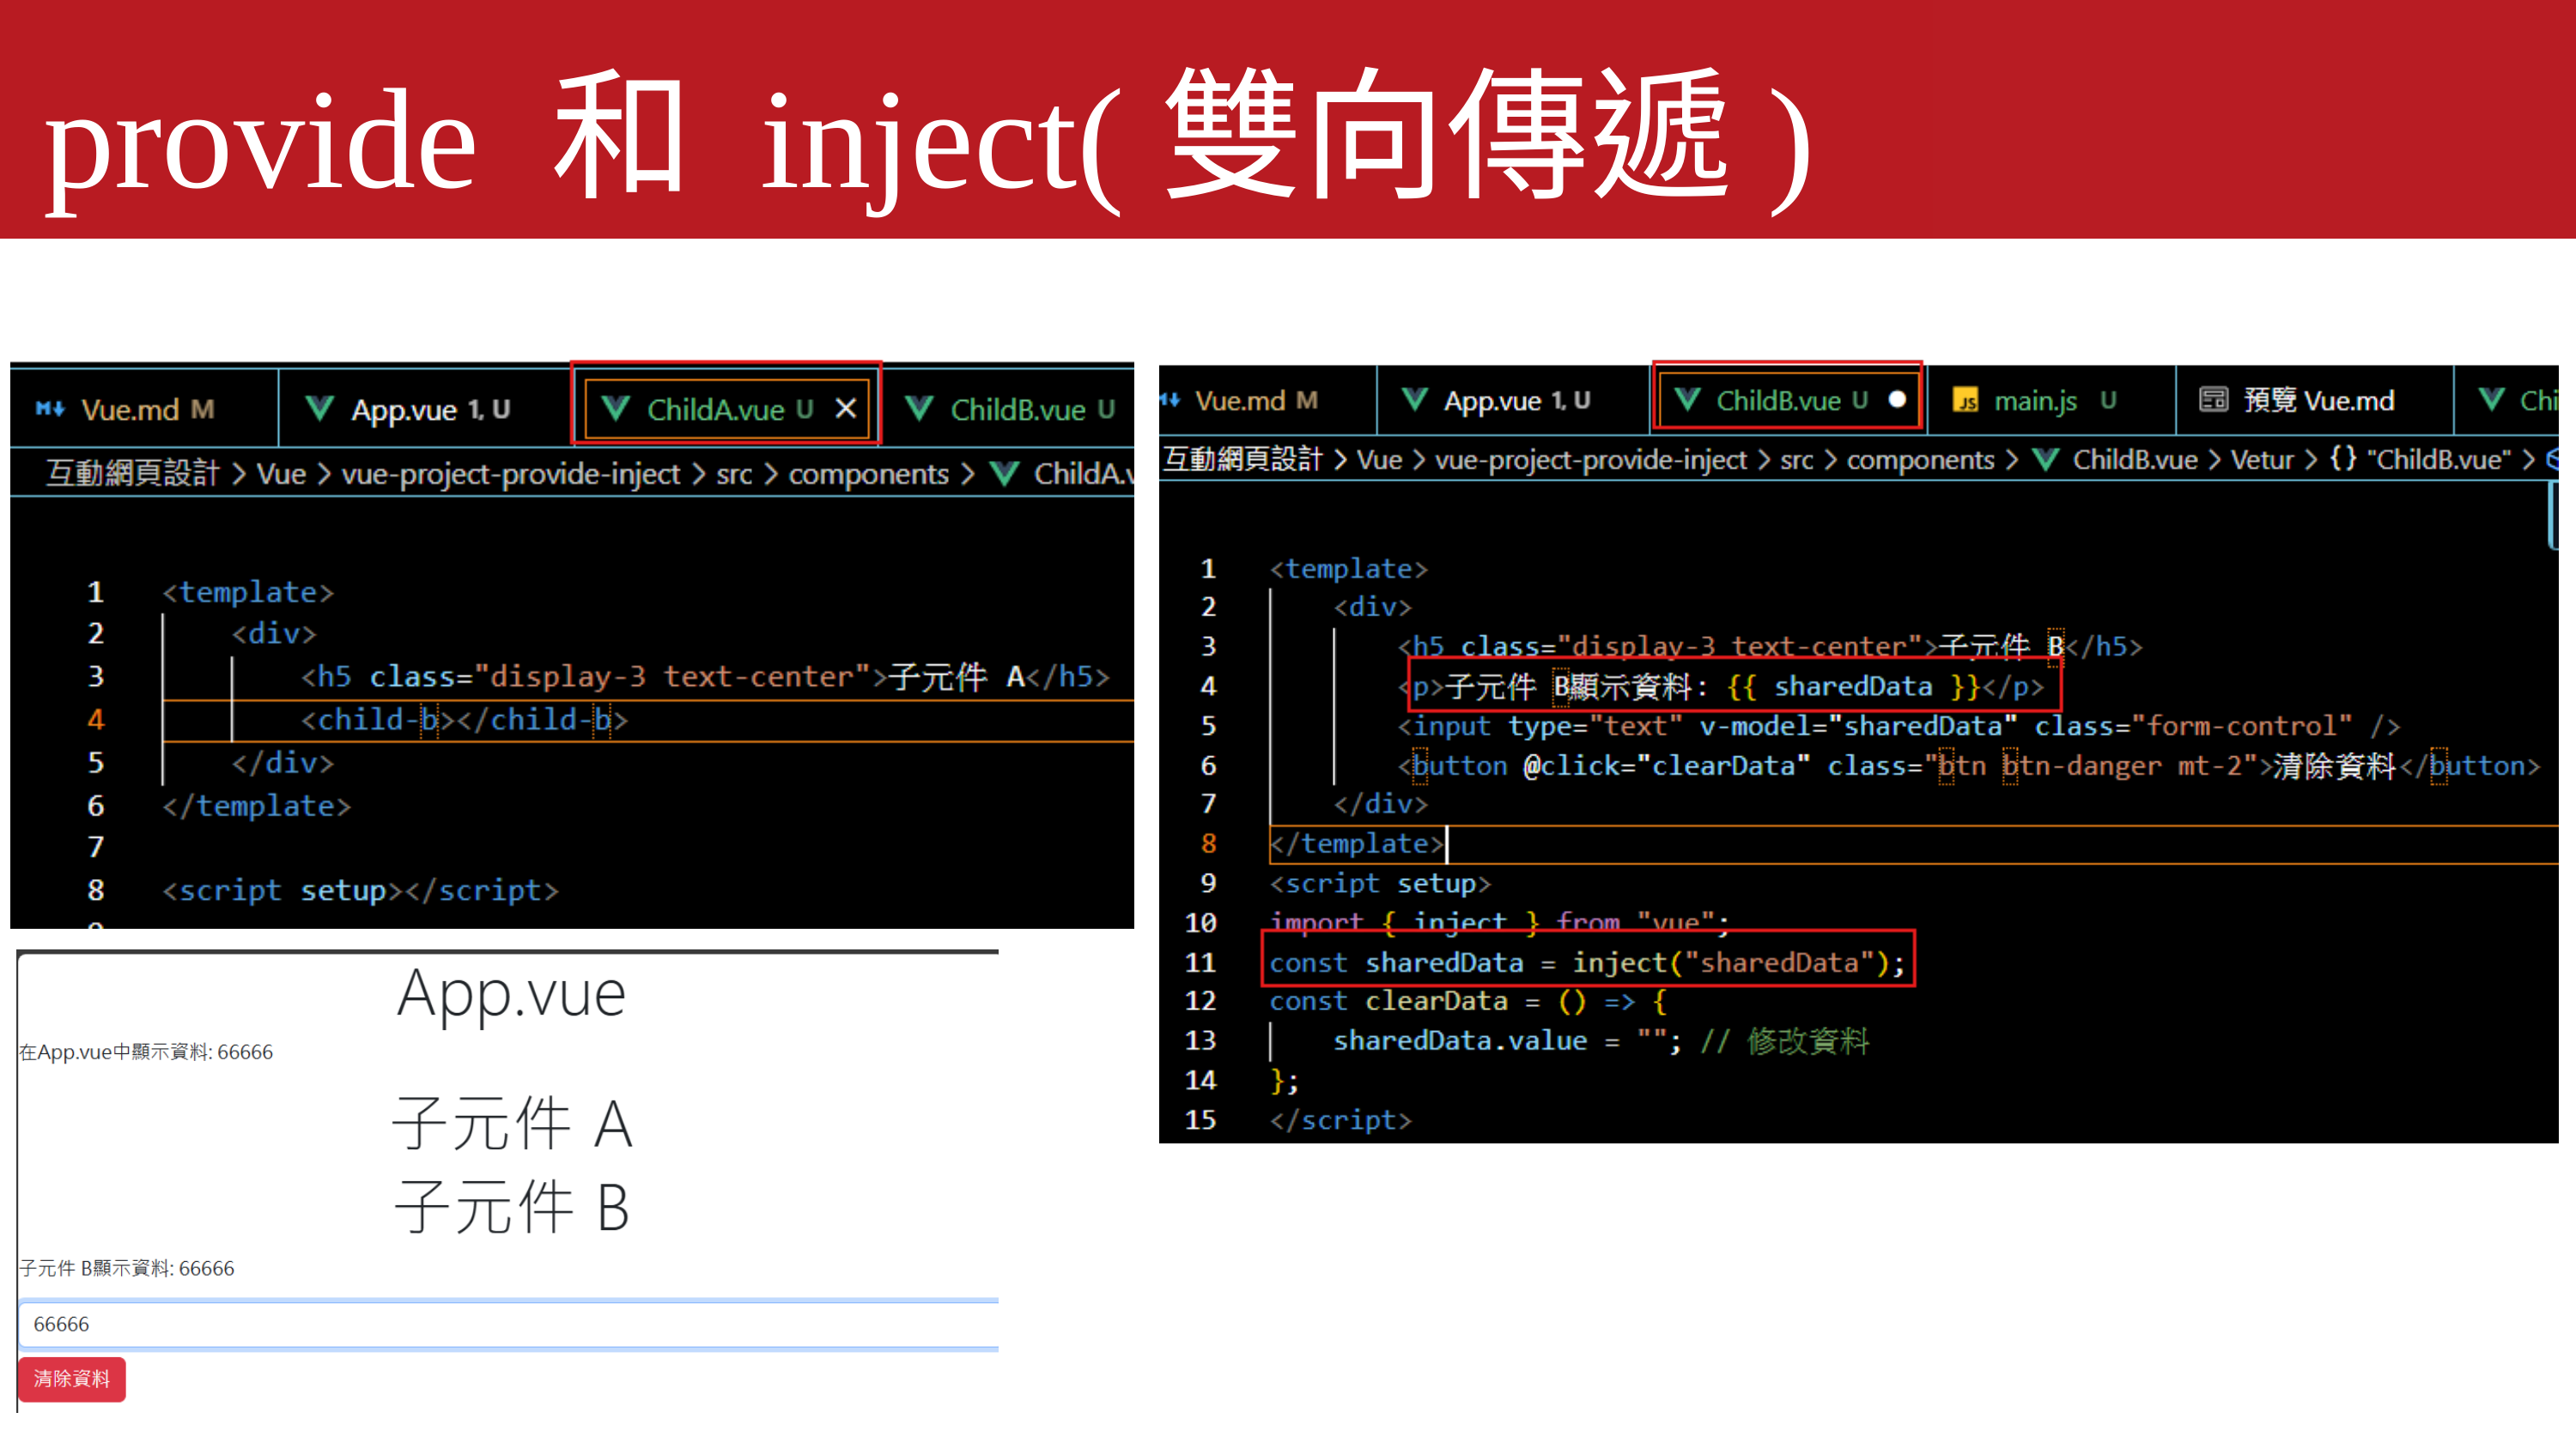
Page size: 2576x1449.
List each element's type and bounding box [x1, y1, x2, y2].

text_box [0, 0, 2576, 239]
picture [16, 949, 999, 1414]
picture [1158, 359, 2560, 1143]
picture [10, 359, 1134, 929]
